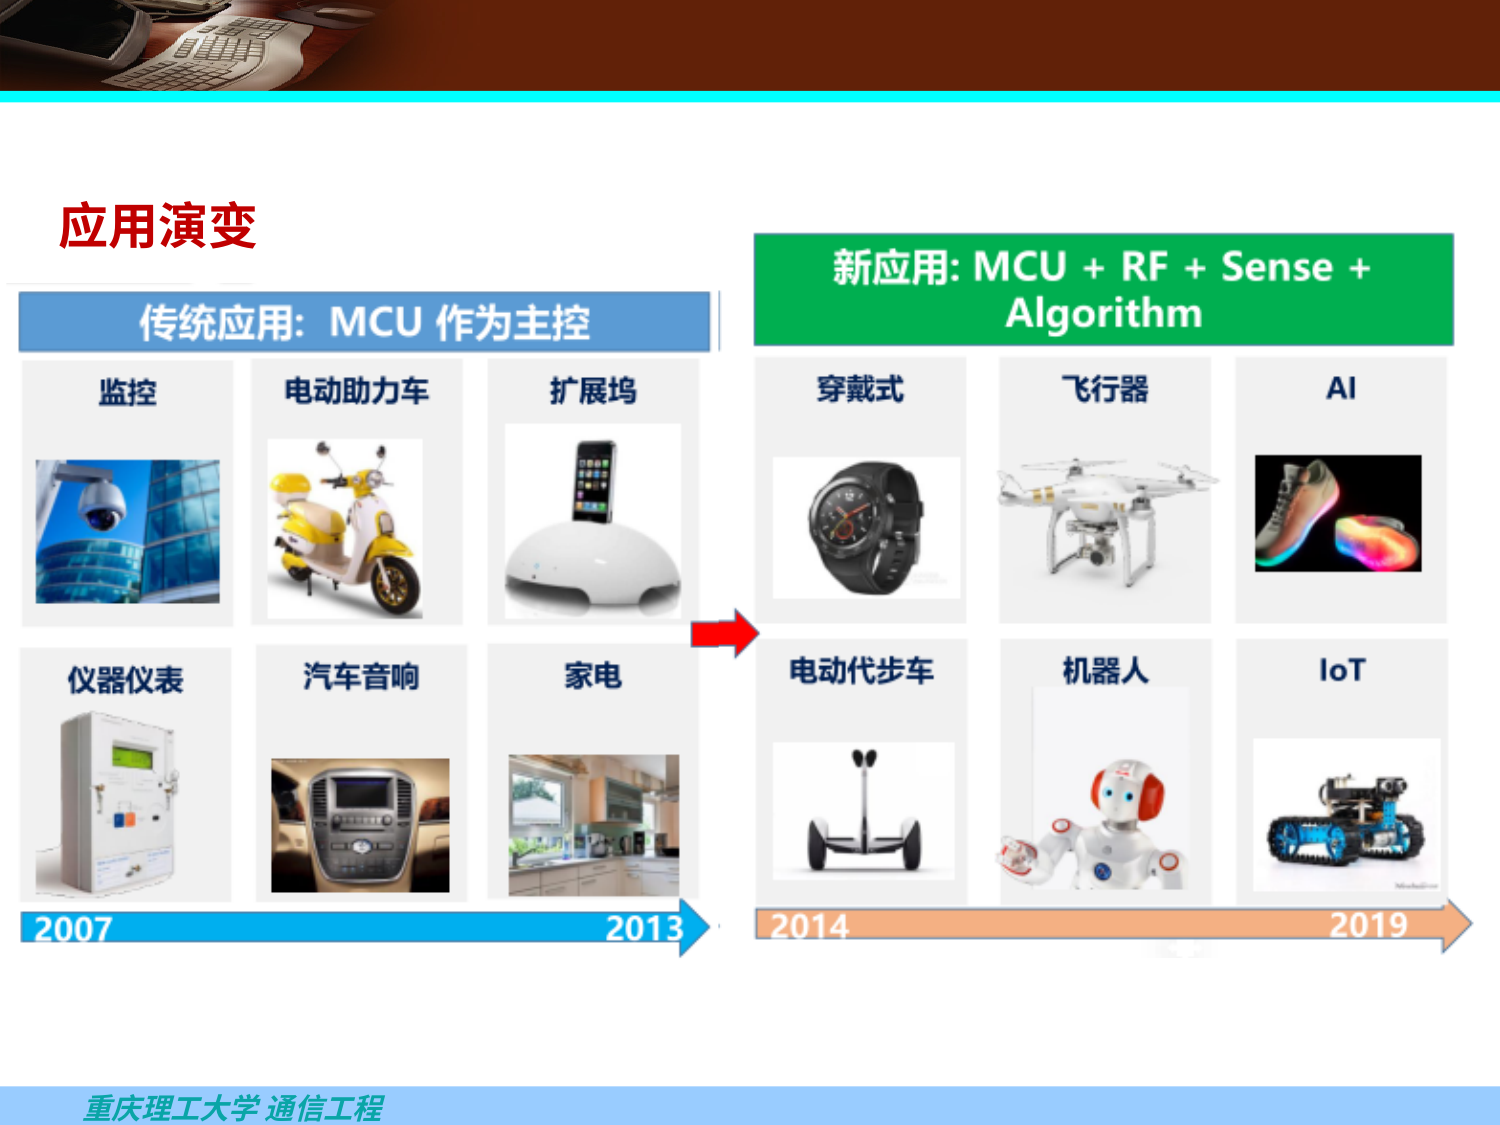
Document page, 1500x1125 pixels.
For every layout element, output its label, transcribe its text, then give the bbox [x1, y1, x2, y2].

picture [0, 0, 1500, 90]
picture [6, 221, 1480, 966]
text_box 应用演变 [44, 187, 379, 263]
